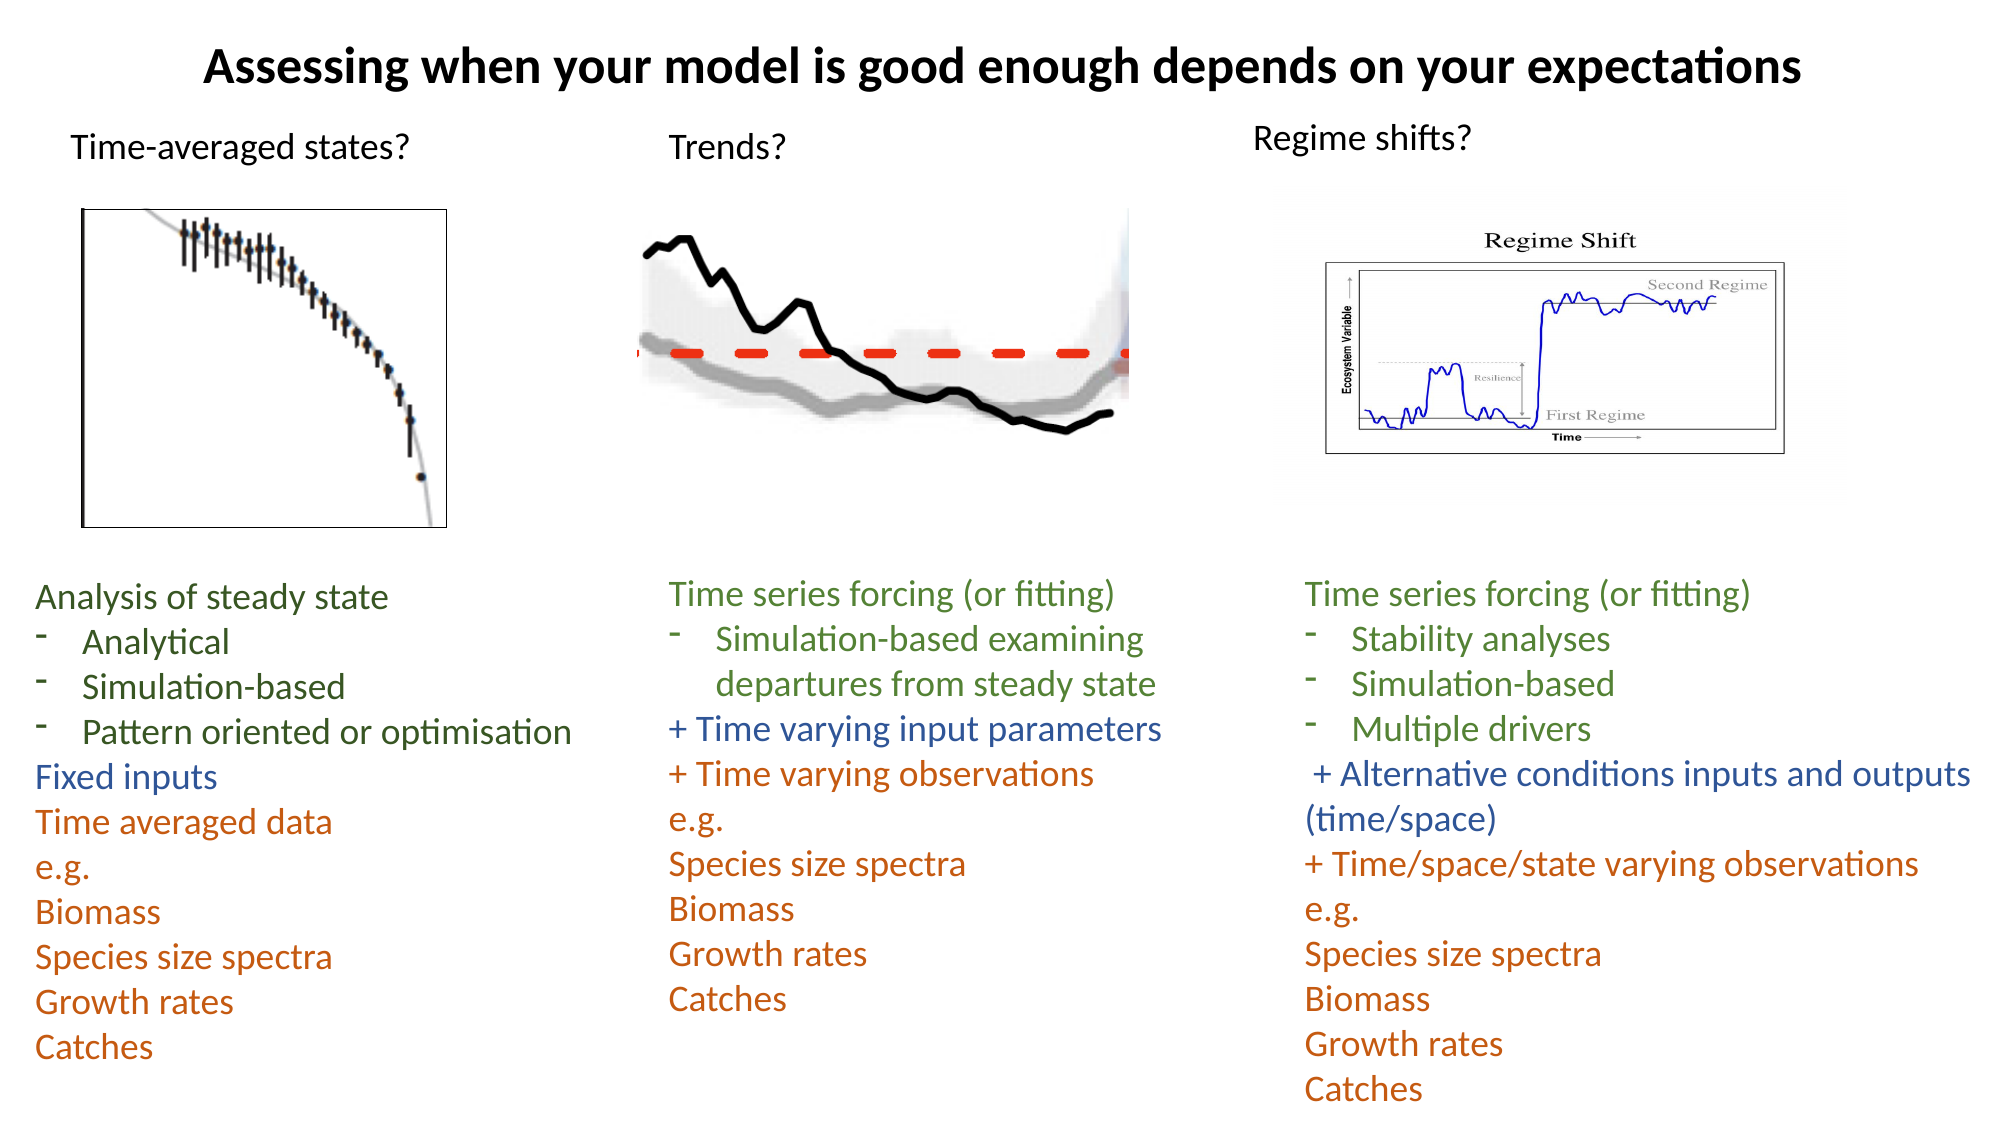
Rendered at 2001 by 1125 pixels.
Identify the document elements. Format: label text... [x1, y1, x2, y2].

picture [81, 208, 447, 528]
picture [1273, 184, 1847, 505]
text_box Trends? [653, 114, 1044, 175]
picture [637, 208, 1129, 472]
text_box Time-averaged states? [55, 114, 445, 175]
text_box Time series forcing (or fitting) Stability analyses Simulation-based Multiple drivers + Alternative conditions inputs and outputs (time/space) + Time/space/state varying observations e.g. Species size spectra Biomass Growth rates Catches [1289, 561, 1998, 1125]
text_box Time series forcing (or fitting) Simulation-based examining departures from steady state + Time varying input parameters + Time varying observations e.g. Species size spectra Biomass Growth rates Catches [653, 561, 1228, 1072]
text_box Regime shifts? [1238, 105, 1628, 166]
text_box Assessing when your model is good enough depends on your expectations [188, 24, 2000, 165]
text_box Analysis of steady state Analytical Simulation-based Pattern oriented or optimisation Fixed inputs Time averaged data e.g. Biomass Species size spectra Growth rates Catches [20, 564, 681, 1074]
